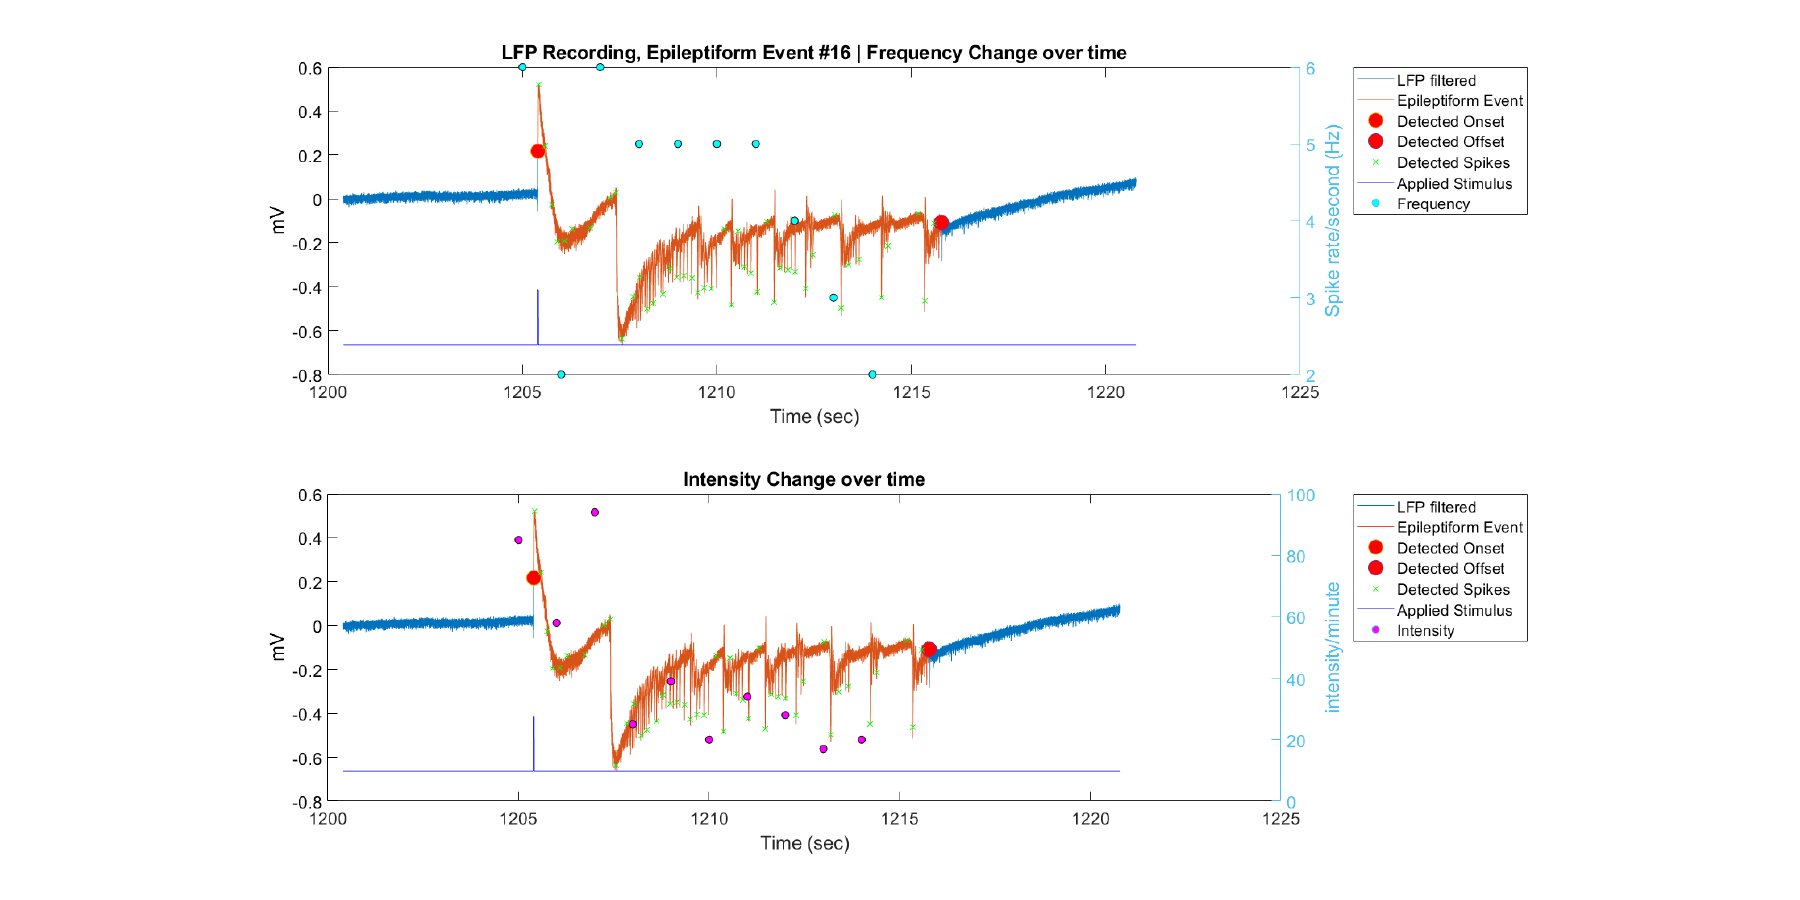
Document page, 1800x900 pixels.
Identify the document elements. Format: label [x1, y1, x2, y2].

picture [126, 0, 1674, 900]
